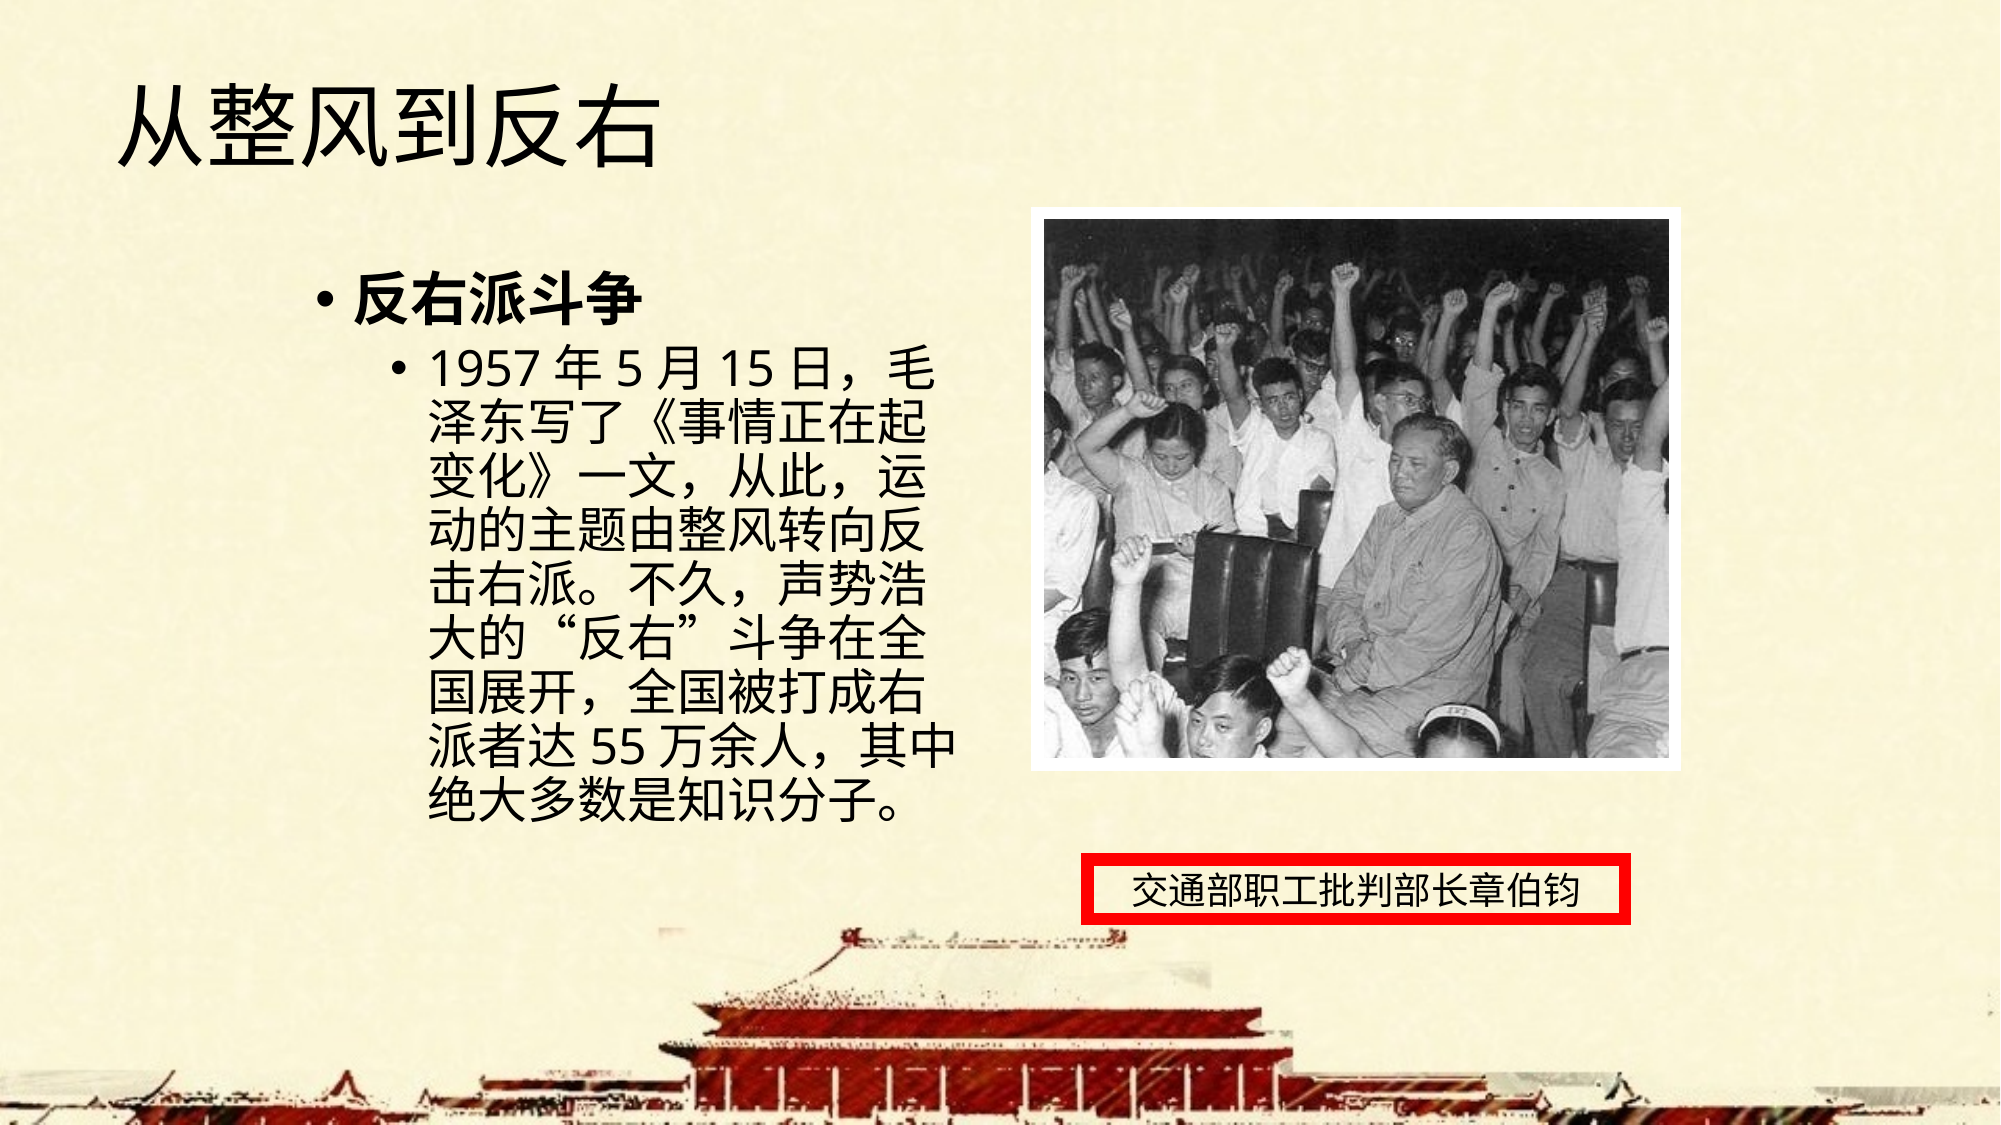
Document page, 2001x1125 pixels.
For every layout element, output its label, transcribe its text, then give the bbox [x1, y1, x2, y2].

picture [0, 0, 2001, 1125]
list 反右派斗争 1957年5月15日，毛泽东写了《事情正在起变化》一文，从此，运动的主题由整风转向反击右派。不久，声势浩大的“反右”斗争在全国展开，全国被打成右派者达55万余人，其中绝大多数是知识分子。 [300, 262, 988, 1000]
text_box 交通部职工批判部长章伯钧 [1087, 859, 1625, 919]
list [1043, 219, 1669, 759]
title 从整风到反右 [99, 37, 1900, 225]
